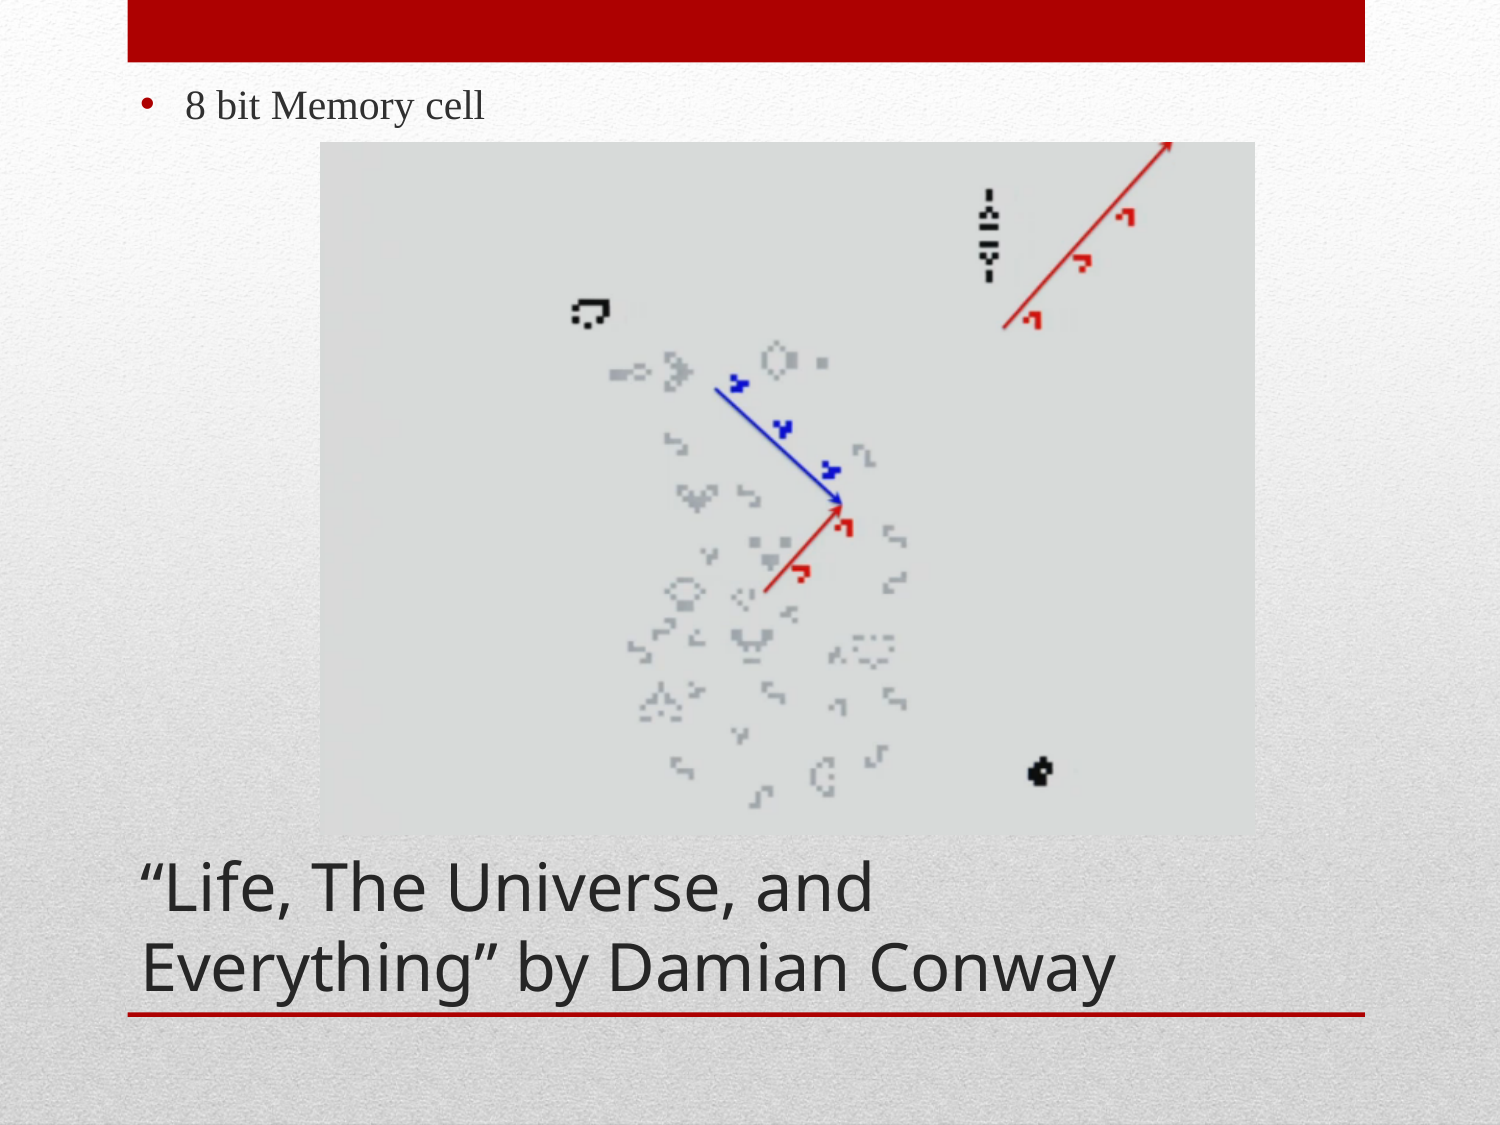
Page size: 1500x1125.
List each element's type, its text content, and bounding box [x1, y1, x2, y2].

title “Life, The Universe, and Everything” by Damian Conway [125, 851, 1238, 1013]
list 8 bit Memory cell [125, 70, 1363, 851]
picture [319, 141, 1256, 836]
